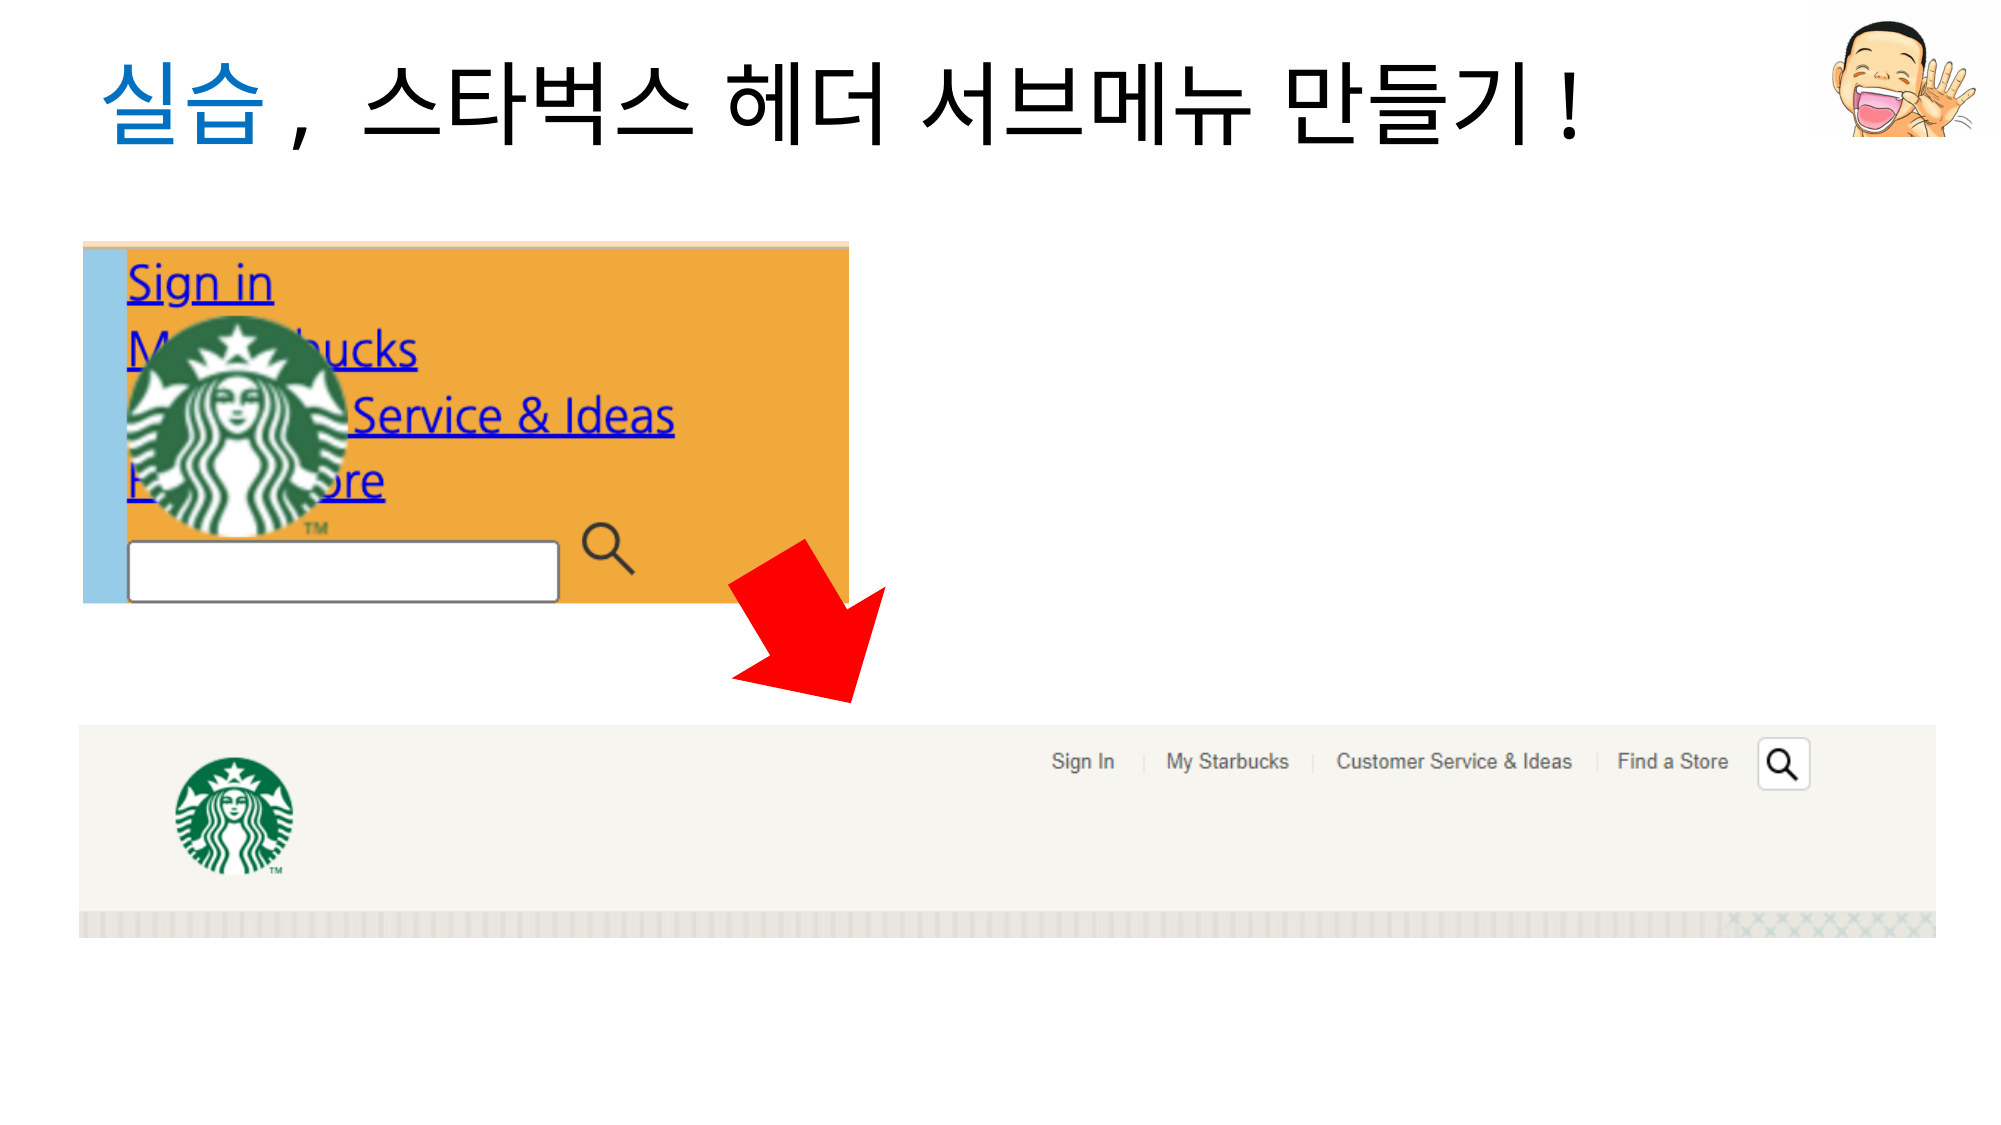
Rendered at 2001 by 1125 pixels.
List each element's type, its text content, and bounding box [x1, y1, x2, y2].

title 실습, 스타벅스 헤더 서브메뉴 만들기! [83, 0, 1931, 218]
picture [83, 241, 849, 639]
text_box [728, 584, 888, 705]
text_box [79, 725, 1936, 938]
picture [1931, 0, 2000, 137]
